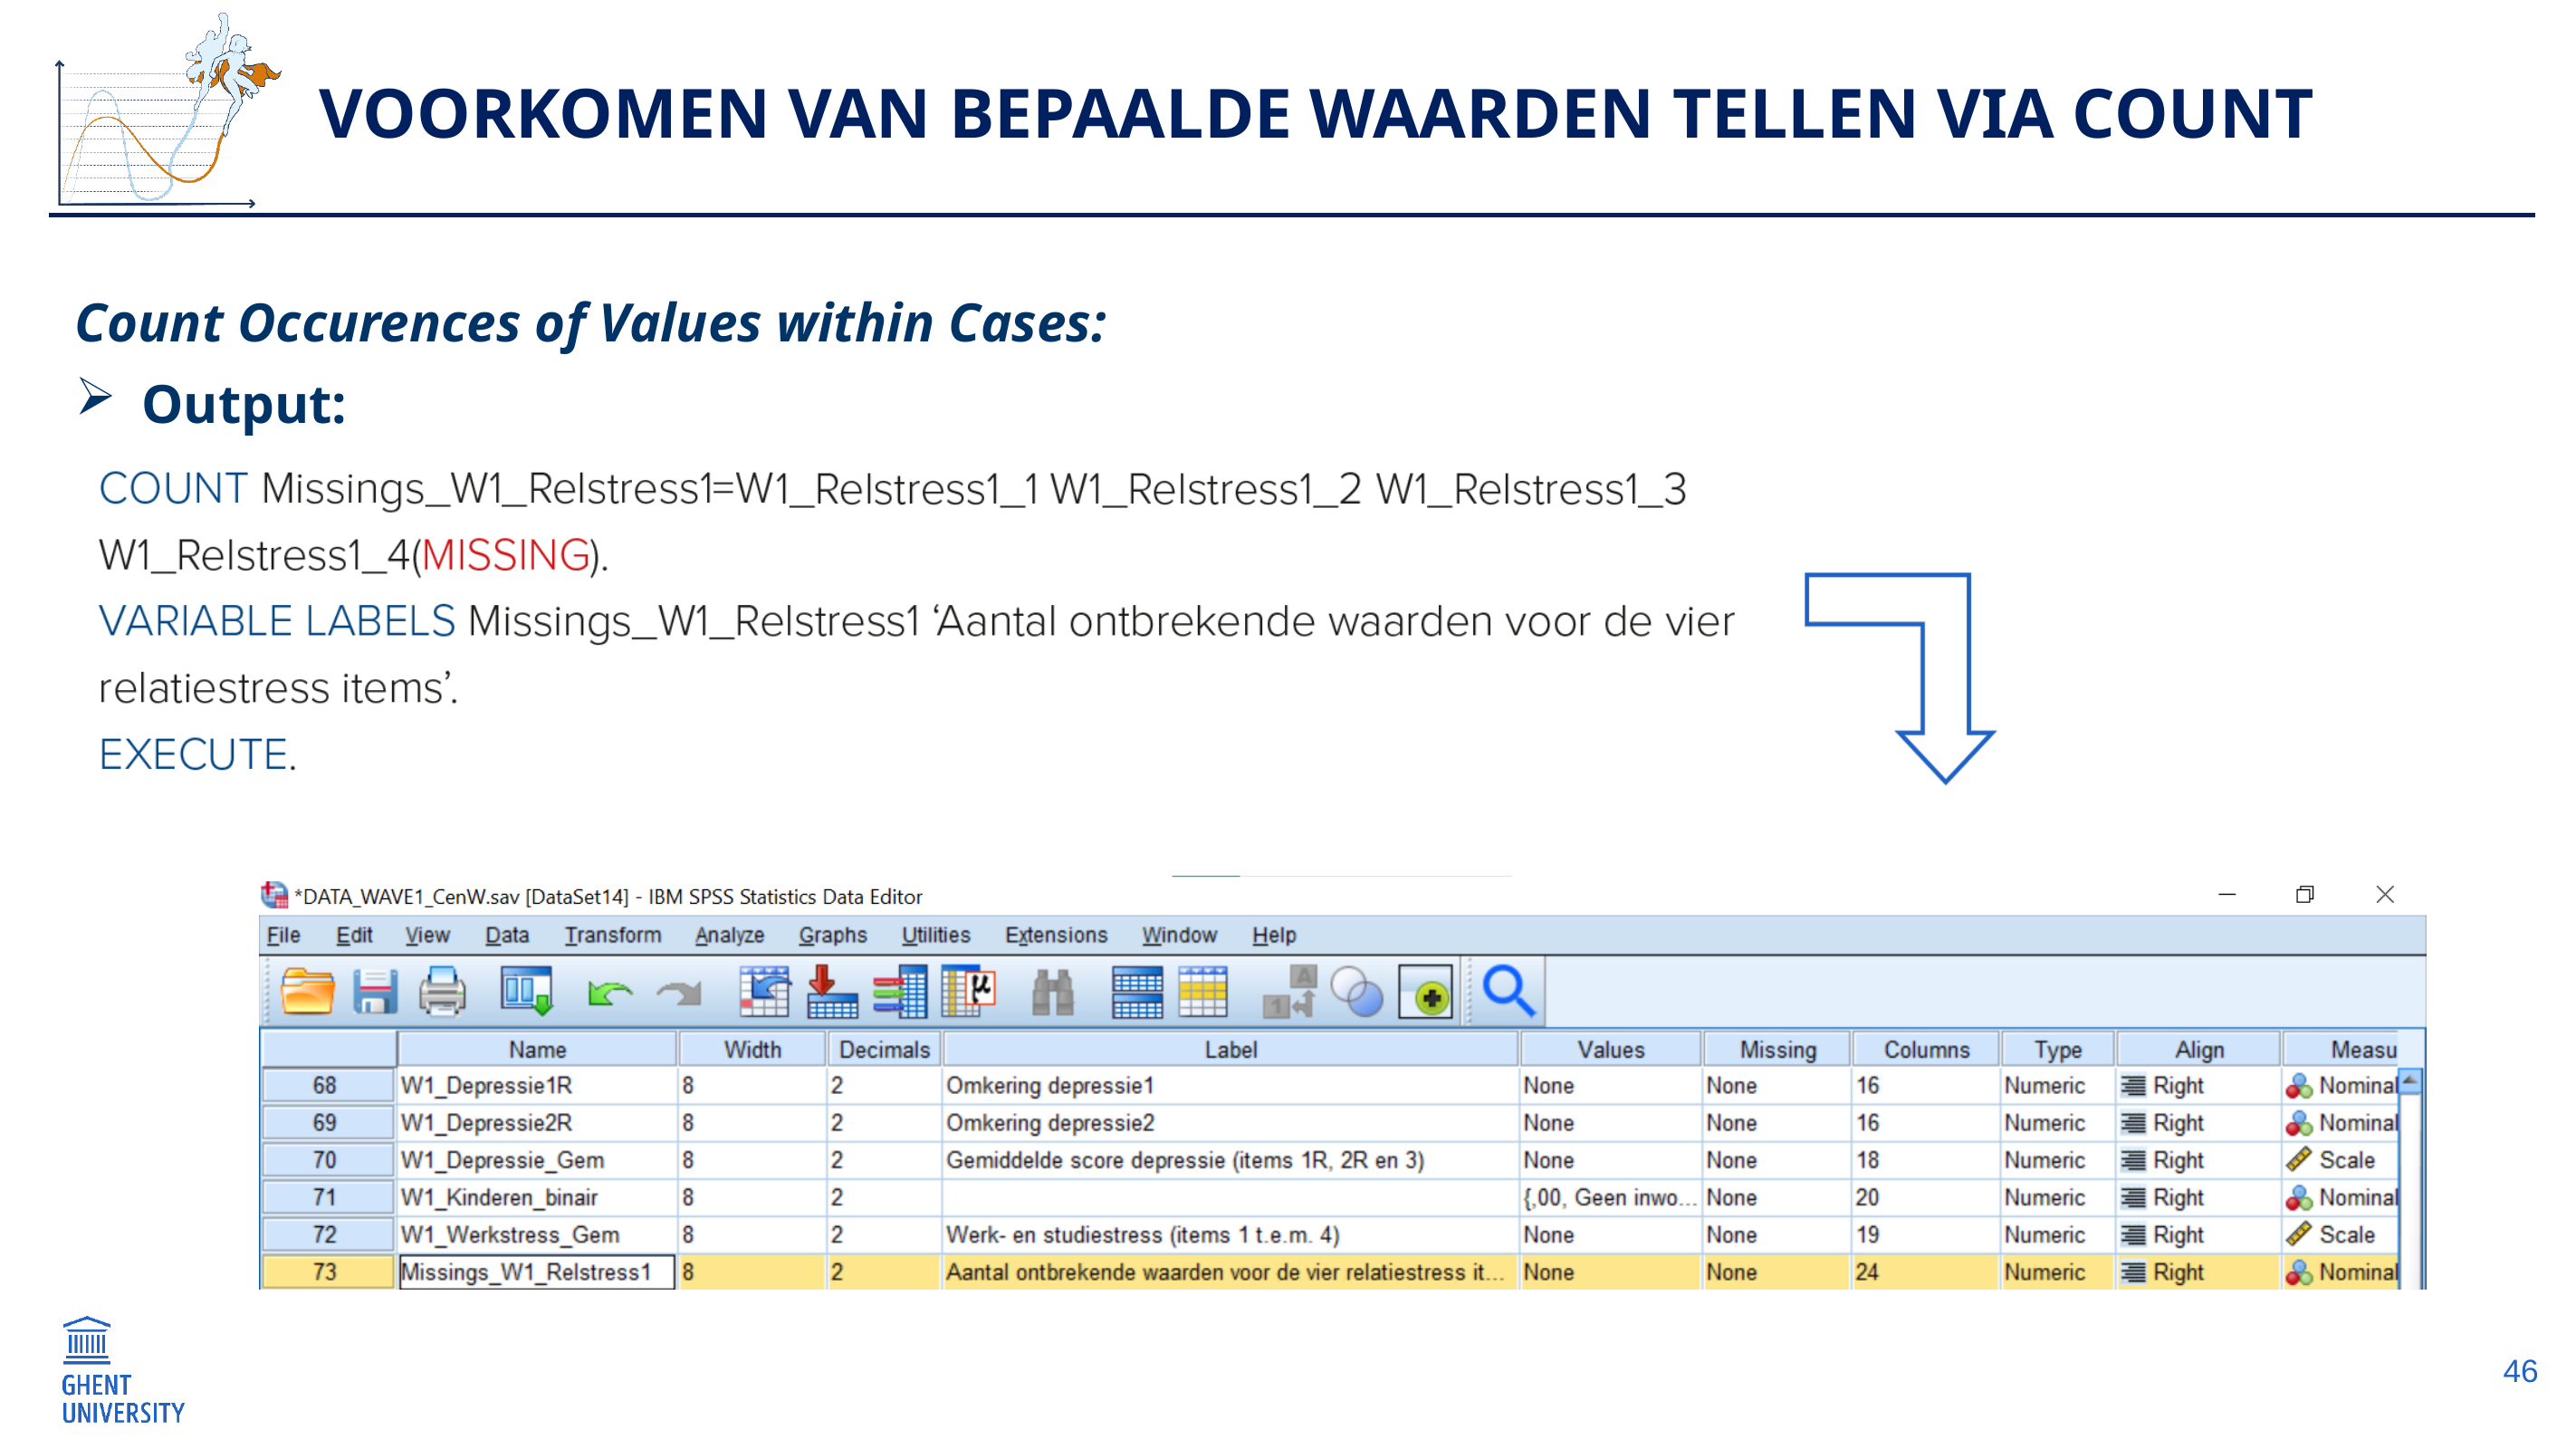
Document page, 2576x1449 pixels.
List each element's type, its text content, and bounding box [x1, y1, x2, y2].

picture [1794, 573, 2007, 785]
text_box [78, 451, 1776, 780]
picture [5, 0, 306, 318]
list Count Occurences of Values within Cases: Output: [48, 269, 2553, 1290]
title Voorkomen van bepaalde waarden tellen via Count [305, 18, 2527, 159]
picture [62, 876, 2427, 1449]
slide_number 46 [2415, 1330, 2553, 1408]
